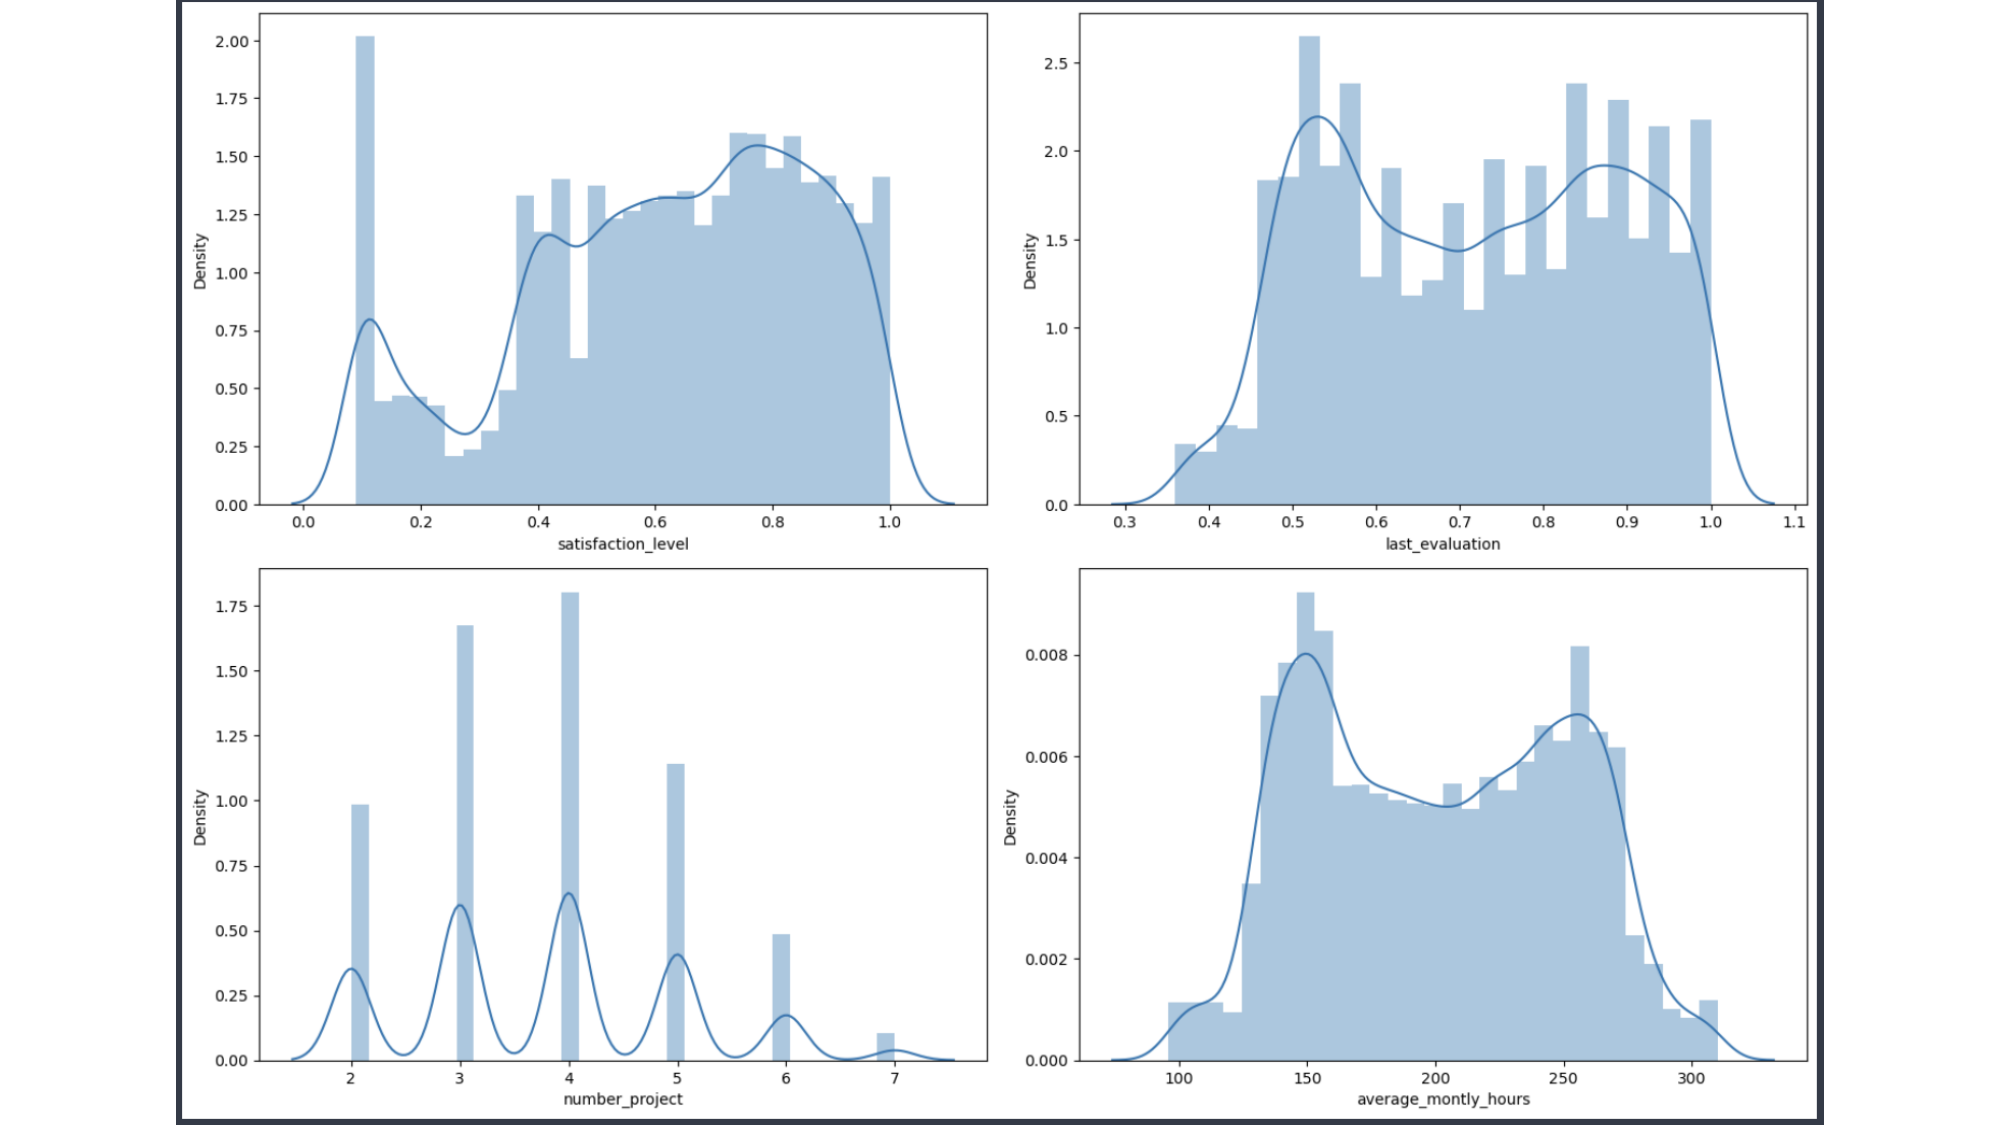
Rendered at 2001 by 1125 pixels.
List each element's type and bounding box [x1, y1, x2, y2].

picture [176, 0, 1824, 1125]
